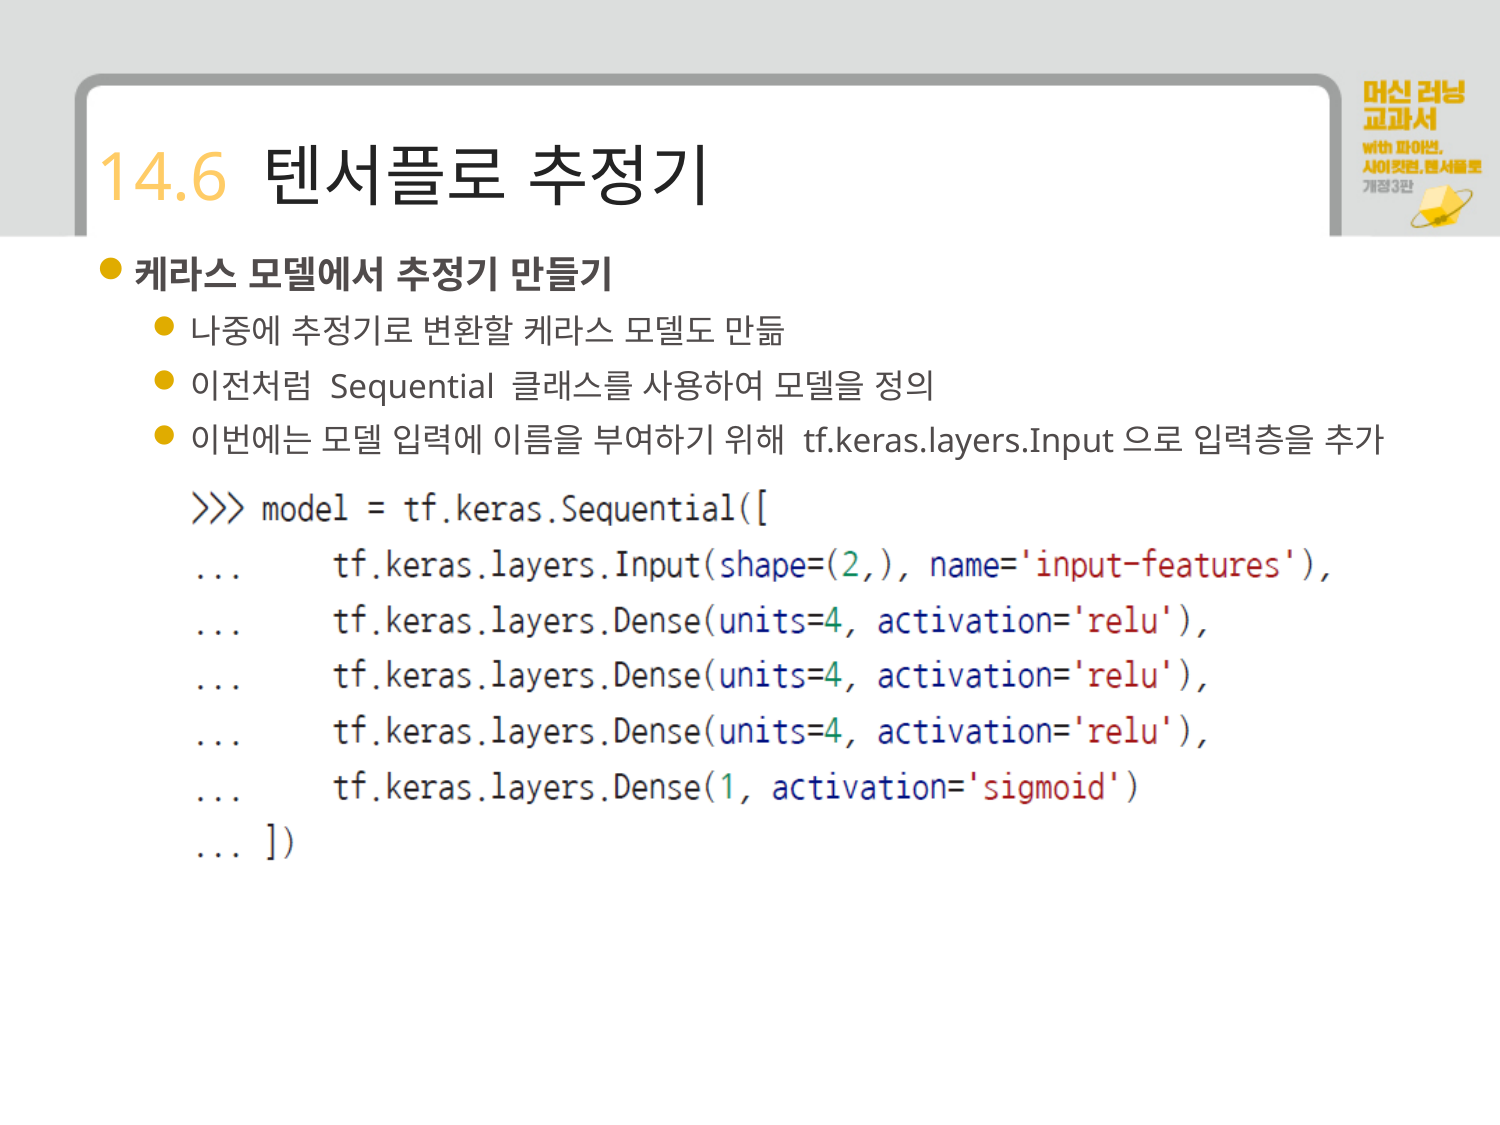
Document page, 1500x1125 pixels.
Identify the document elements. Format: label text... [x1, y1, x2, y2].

title 14.6 텐서플로 추정기 [81, 90, 1412, 222]
picture [0, 0, 1500, 1125]
list 케라스 모델에서 추정기 만들기 나중에 추정기로 변환할 케라스 모델도 만듦 이전처럼 Sequential 클래스를 사용하여 모델을 정의 이번에는 모델 입력에 이름을 부여하기 위해 tf.keras.layers.Input으로 입력층을 추가 [81, 239, 1440, 1054]
